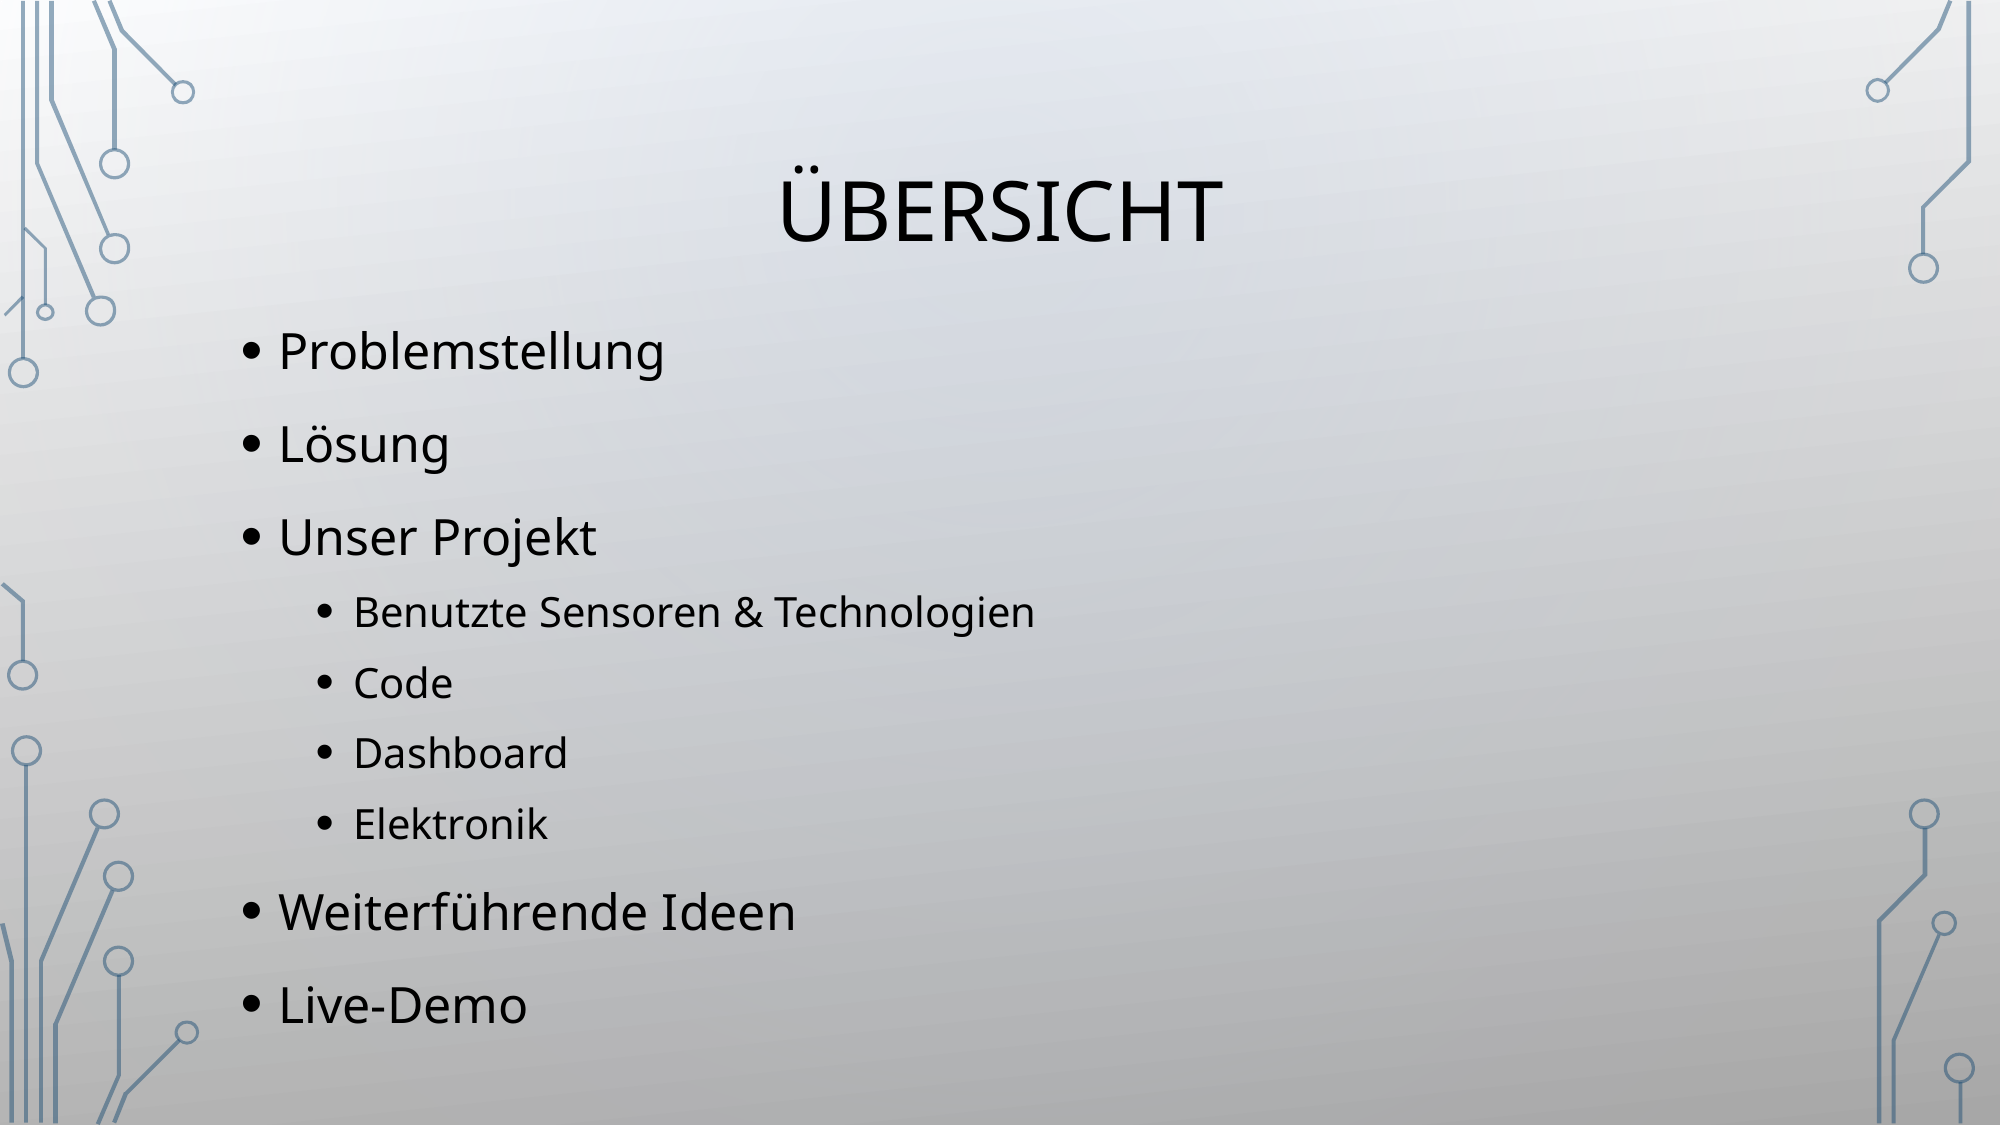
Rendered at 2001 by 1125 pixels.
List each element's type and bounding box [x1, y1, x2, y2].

picture [201, 0, 2000, 1125]
text_box [1863, 0, 1976, 1124]
text_box [0, 0, 201, 1125]
